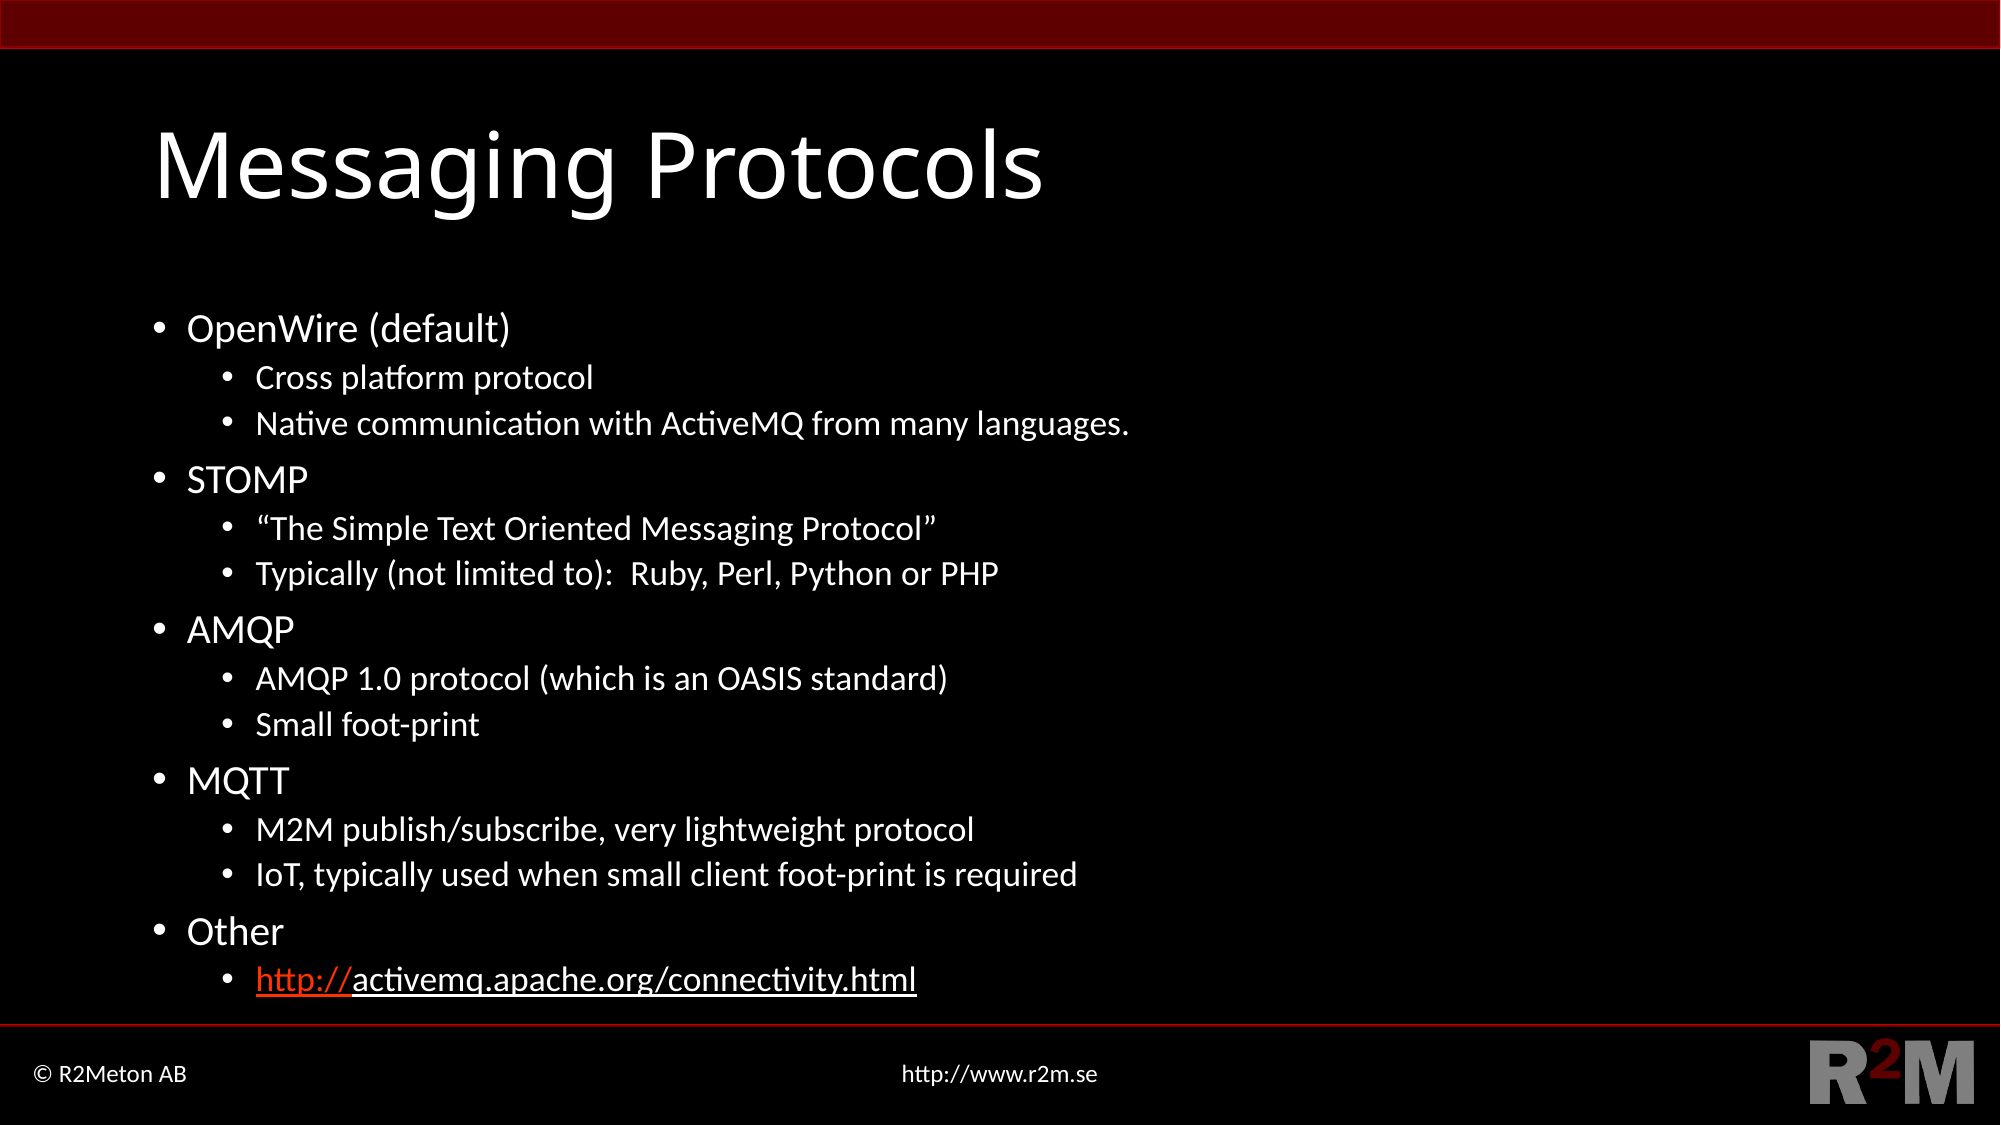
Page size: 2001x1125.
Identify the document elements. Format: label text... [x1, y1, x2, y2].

picture [1810, 1038, 1974, 1104]
title Messaging Protocols [137, 59, 1863, 278]
footer http://www.r2m.se [662, 1042, 1338, 1103]
list OpenWire (default) Cross platform protocol Native communication with ActiveMQ from many languages. STOMP “The Simple Text Oriented Messaging Protocol” Typically (not limited to): Ruby, Perl, Python or PHP AMQP AMQP 1.0 protocol (which is an OASIS standard) Small foot-print MQTT M2M publish/subscribe, very lightweight protocol IoT, typically used when small client foot-print is required Other http://activemq.apache.org/connectivity.html [137, 299, 1863, 1014]
slide_number © R2Meton AB [17, 1042, 468, 1103]
